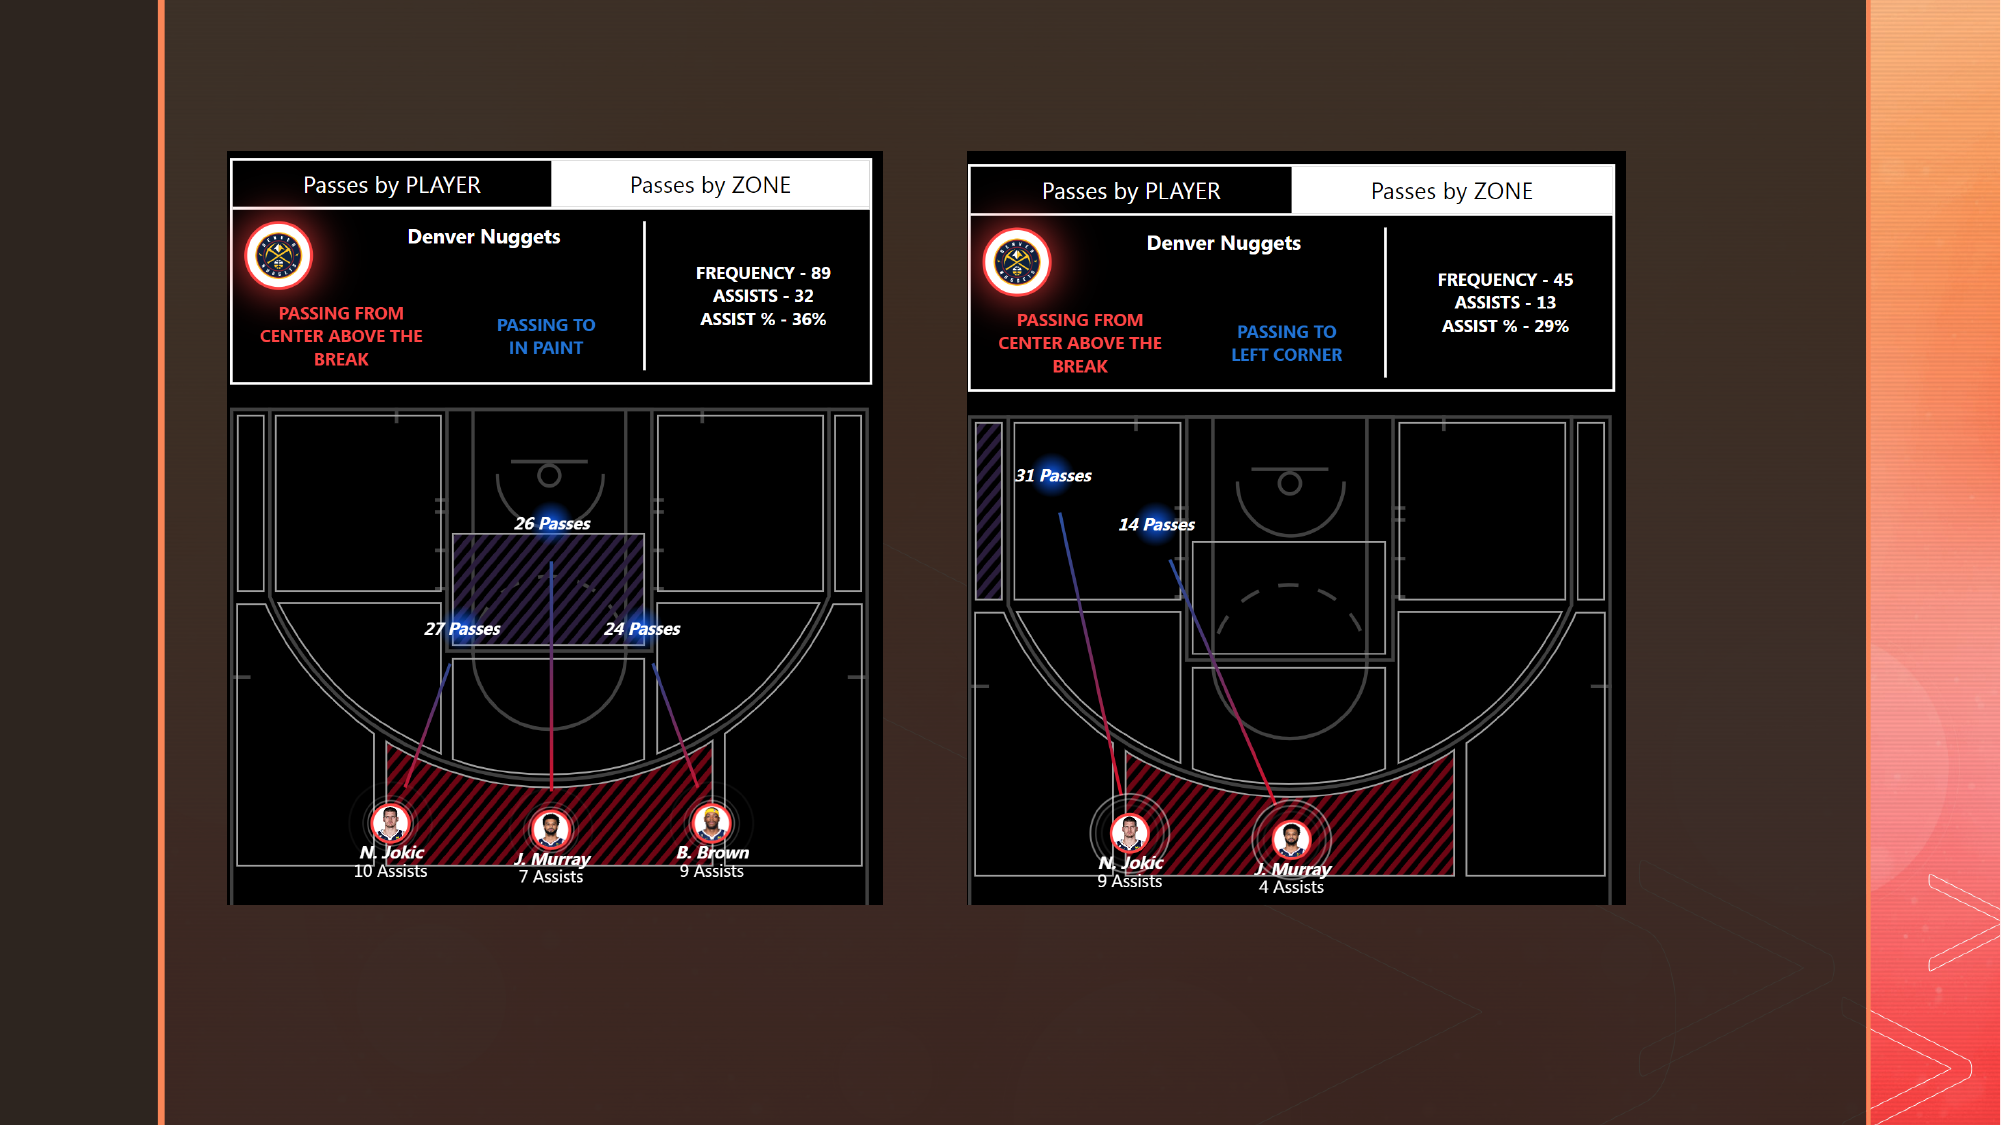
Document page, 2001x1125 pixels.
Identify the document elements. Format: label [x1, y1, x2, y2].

picture [227, 151, 884, 905]
picture [1871, 0, 2001, 1125]
picture [967, 151, 1626, 905]
